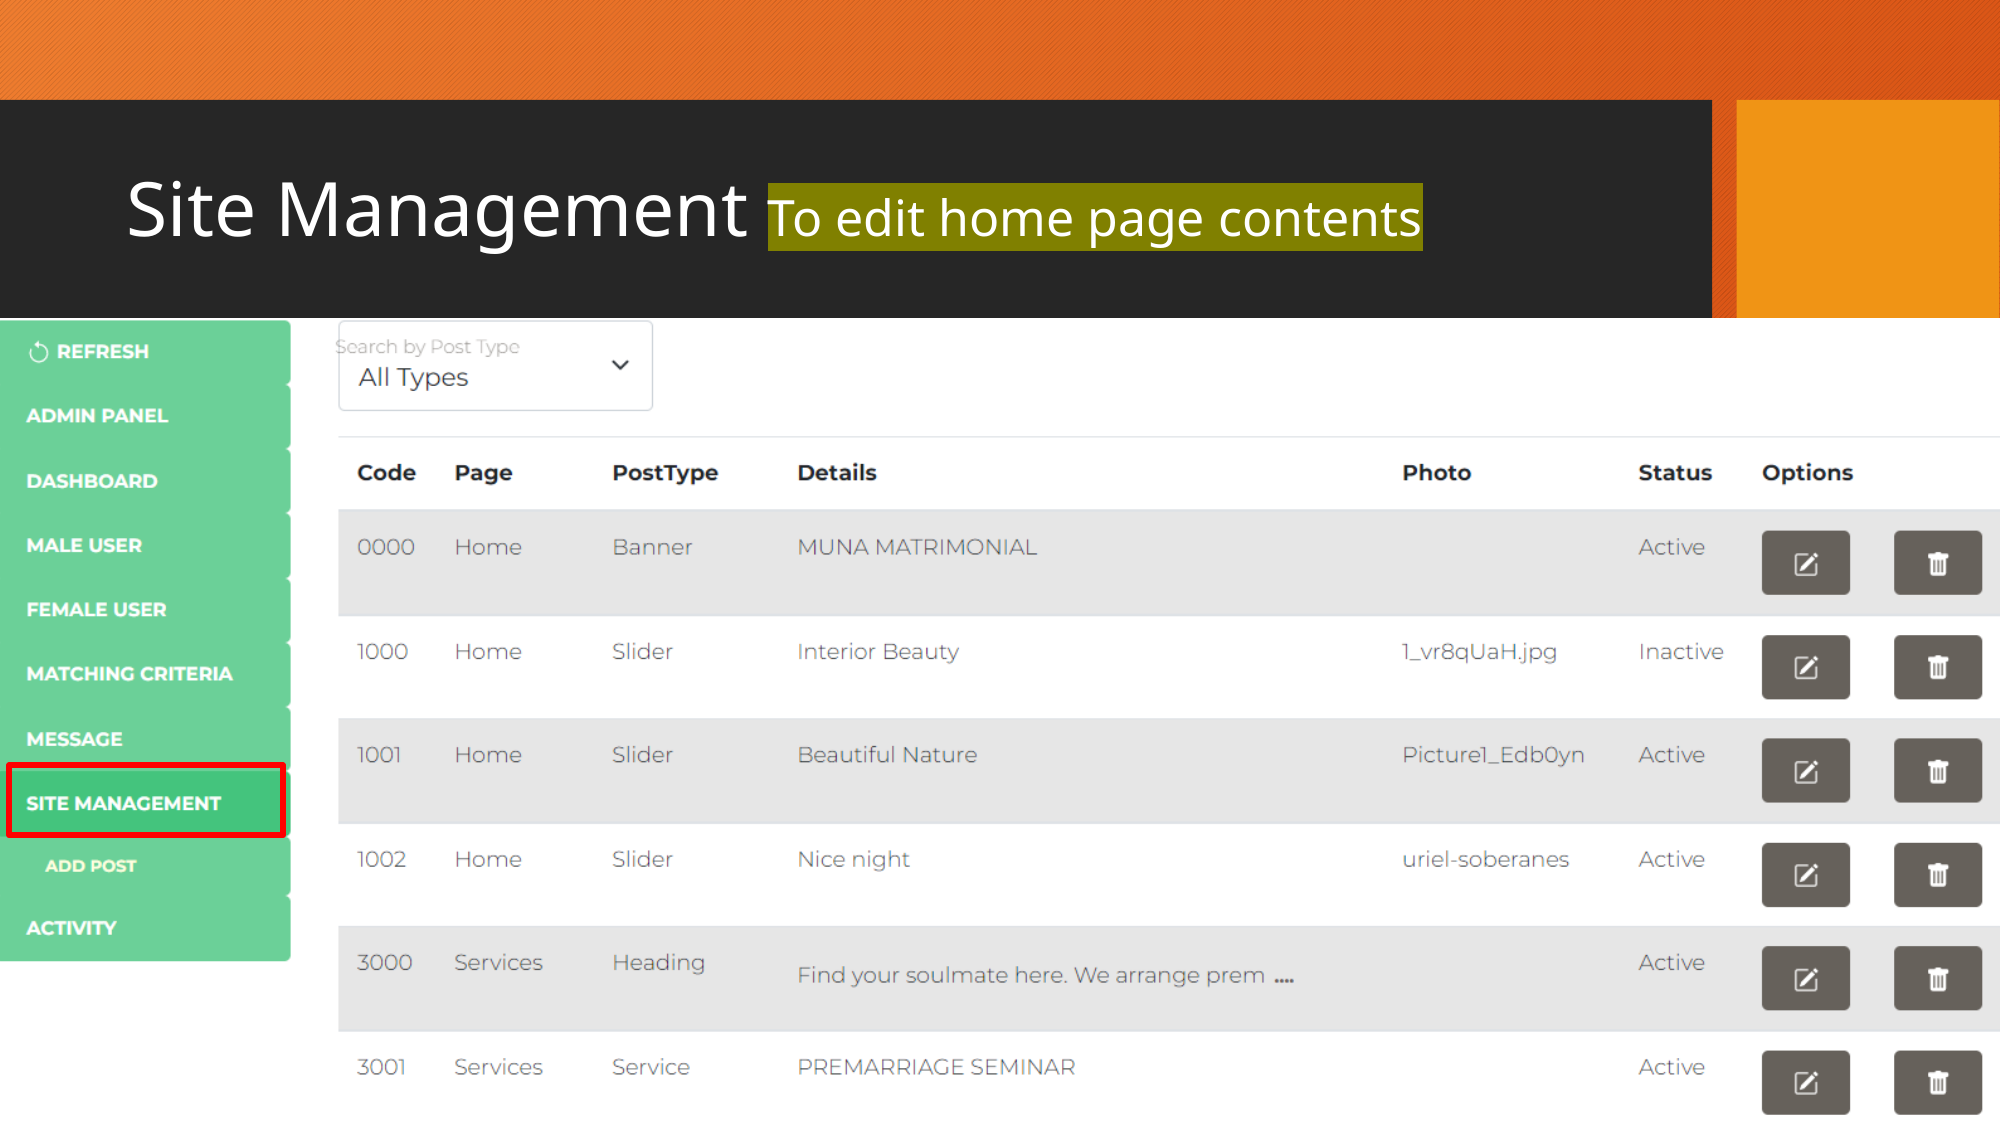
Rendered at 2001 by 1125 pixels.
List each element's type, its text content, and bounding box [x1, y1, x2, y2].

title Site Management To edit home page contents [111, 123, 1689, 301]
picture [0, 317, 2000, 1125]
